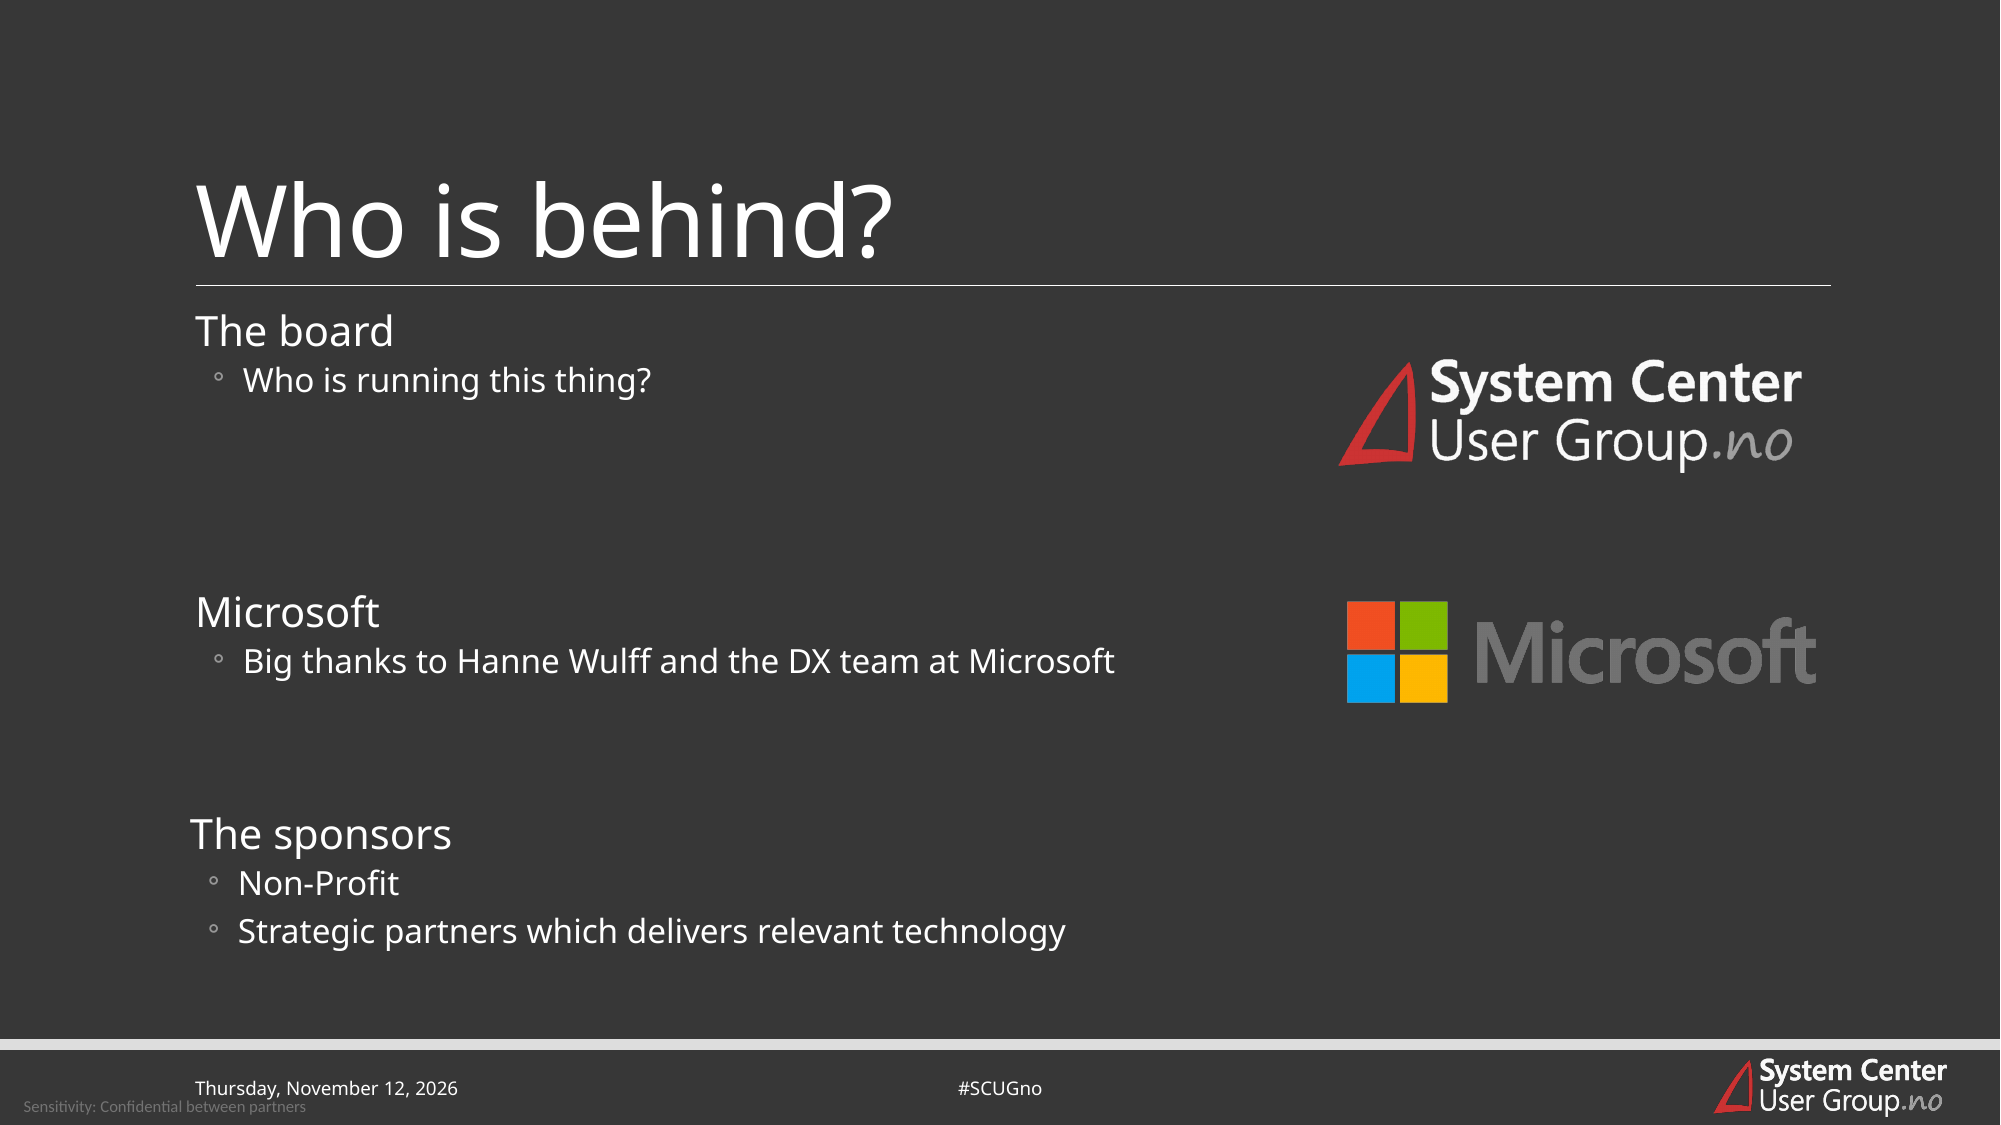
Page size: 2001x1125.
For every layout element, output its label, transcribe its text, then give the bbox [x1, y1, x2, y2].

footer #SCUGno [604, 1059, 1396, 1120]
text_box The sponsors Non-Profit Strategic partners which delivers relevant technology [174, 806, 1825, 1125]
text_box The board Who is running this thing? [179, 302, 1830, 584]
text_box Microsoft Big thanks to Hanne Wulff and the DX team at Microsoft [179, 584, 1830, 781]
picture [1712, 1058, 1948, 1117]
picture [1336, 357, 1802, 473]
title Who is behind? [180, 47, 1830, 285]
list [1336, 582, 1831, 717]
